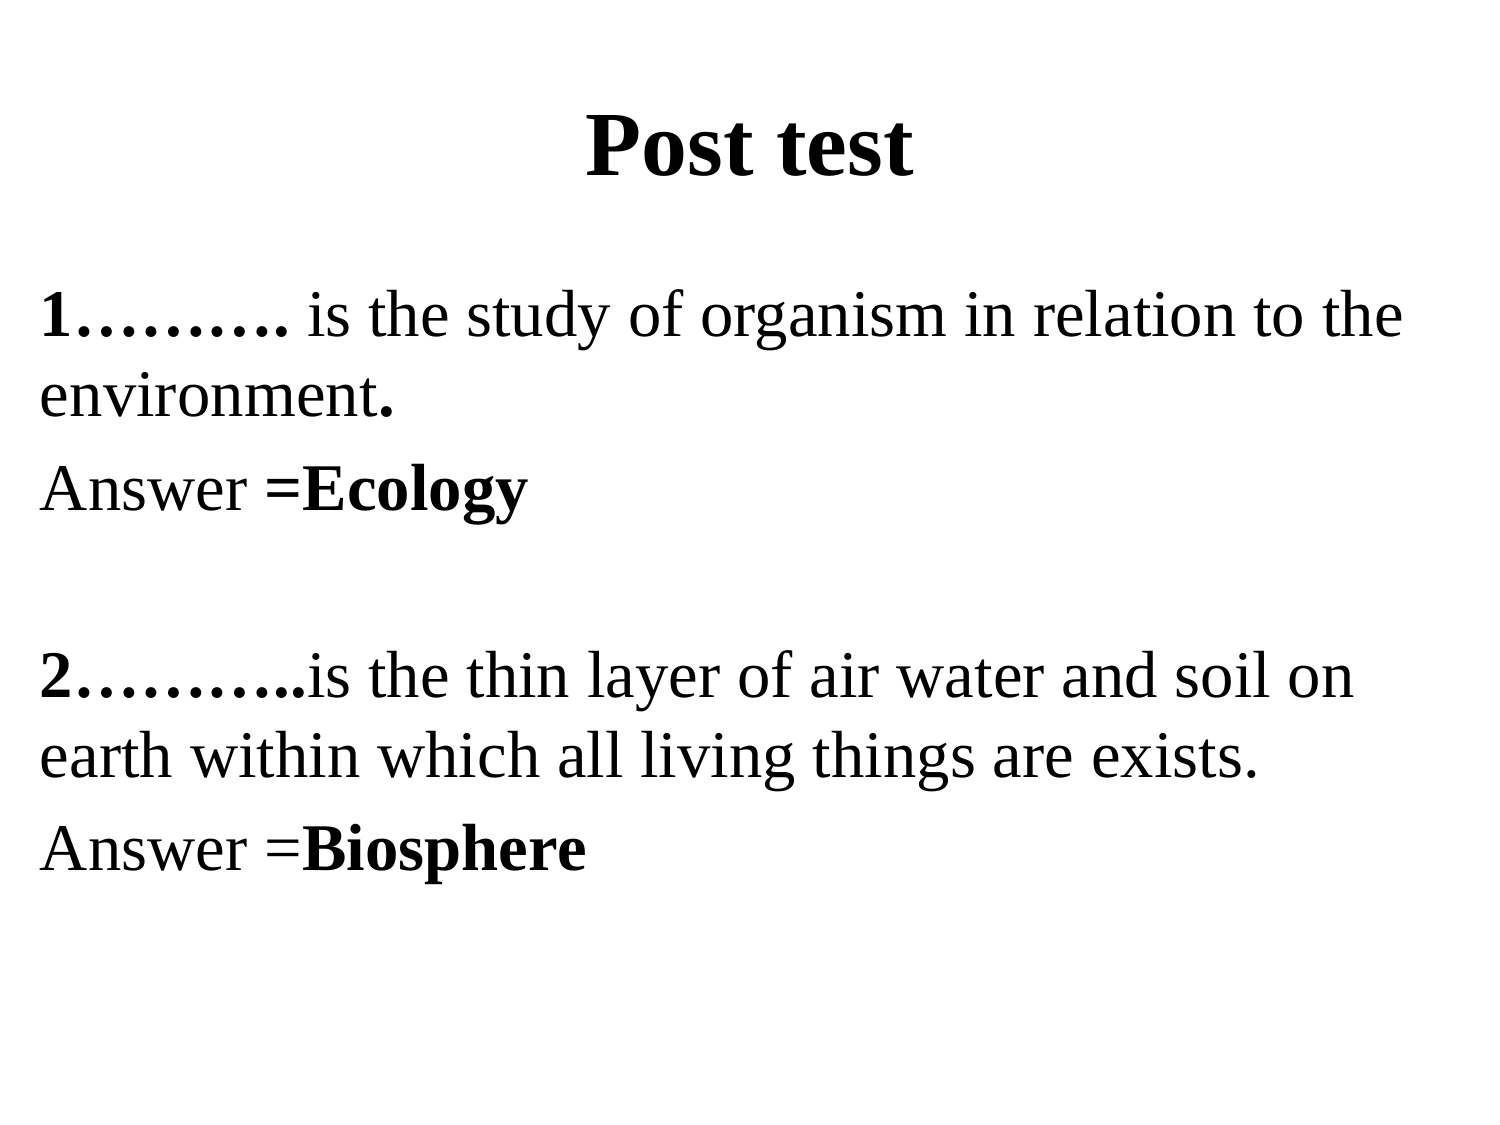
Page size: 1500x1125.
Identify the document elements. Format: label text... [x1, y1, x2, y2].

list 1………. is the study of organism in relation to the environment. Answer =Ecology 2………..is the thin layer of air water and soil on earth within which all living things are exists. Answer =Biosphere [24, 262, 1500, 1063]
title Post test [75, 45, 1425, 233]
